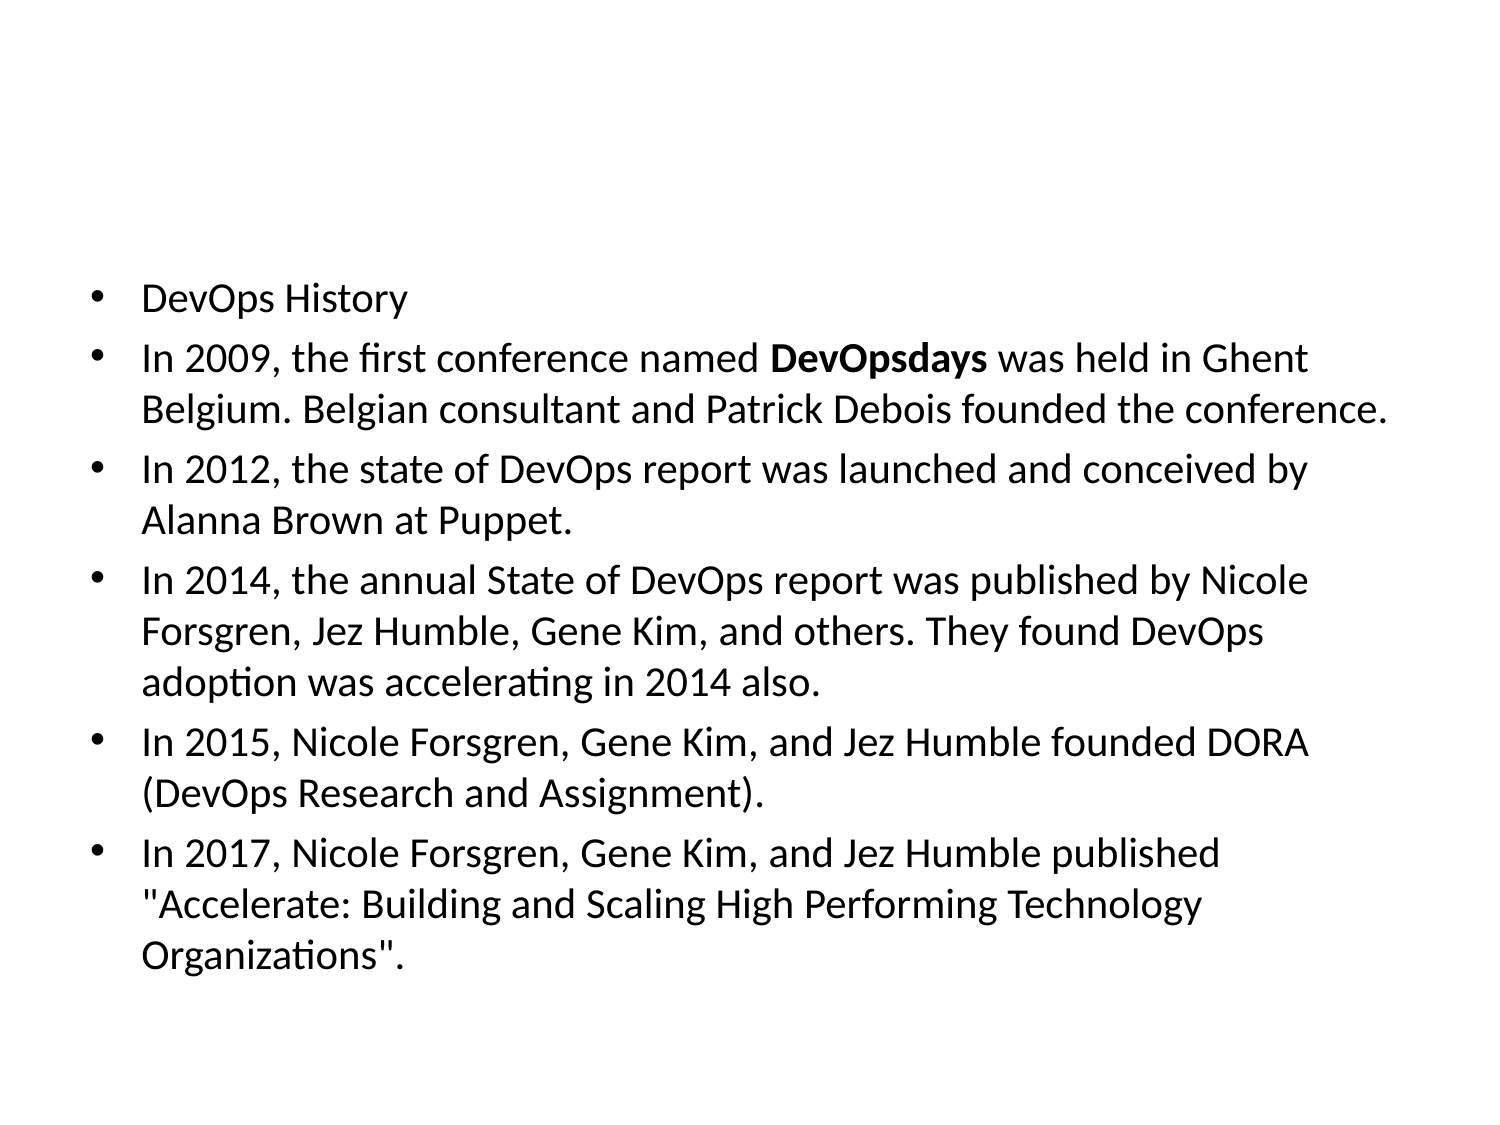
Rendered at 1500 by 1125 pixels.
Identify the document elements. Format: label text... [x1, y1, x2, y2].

list DevOps History In 2009, the first conference named DevOpsdays was held in Ghent Belgium. Belgian consultant and Patrick Debois founded the conference. In 2012, the state of DevOps report was launched and conceived by Alanna Brown at Puppet. In 2014, the annual State of DevOps report was published by Nicole Forsgren, Jez Humble, Gene Kim, and others. They found DevOps adoption was accelerating in 2014 also. In 2015, Nicole Forsgren, Gene Kim, and Jez Humble founded DORA (DevOps Research and Assignment). In 2017, Nicole Forsgren, Gene Kim, and Jez Humble published "Accelerate: Building and Scaling High Performing Technology Organizations". [75, 262, 1425, 1005]
